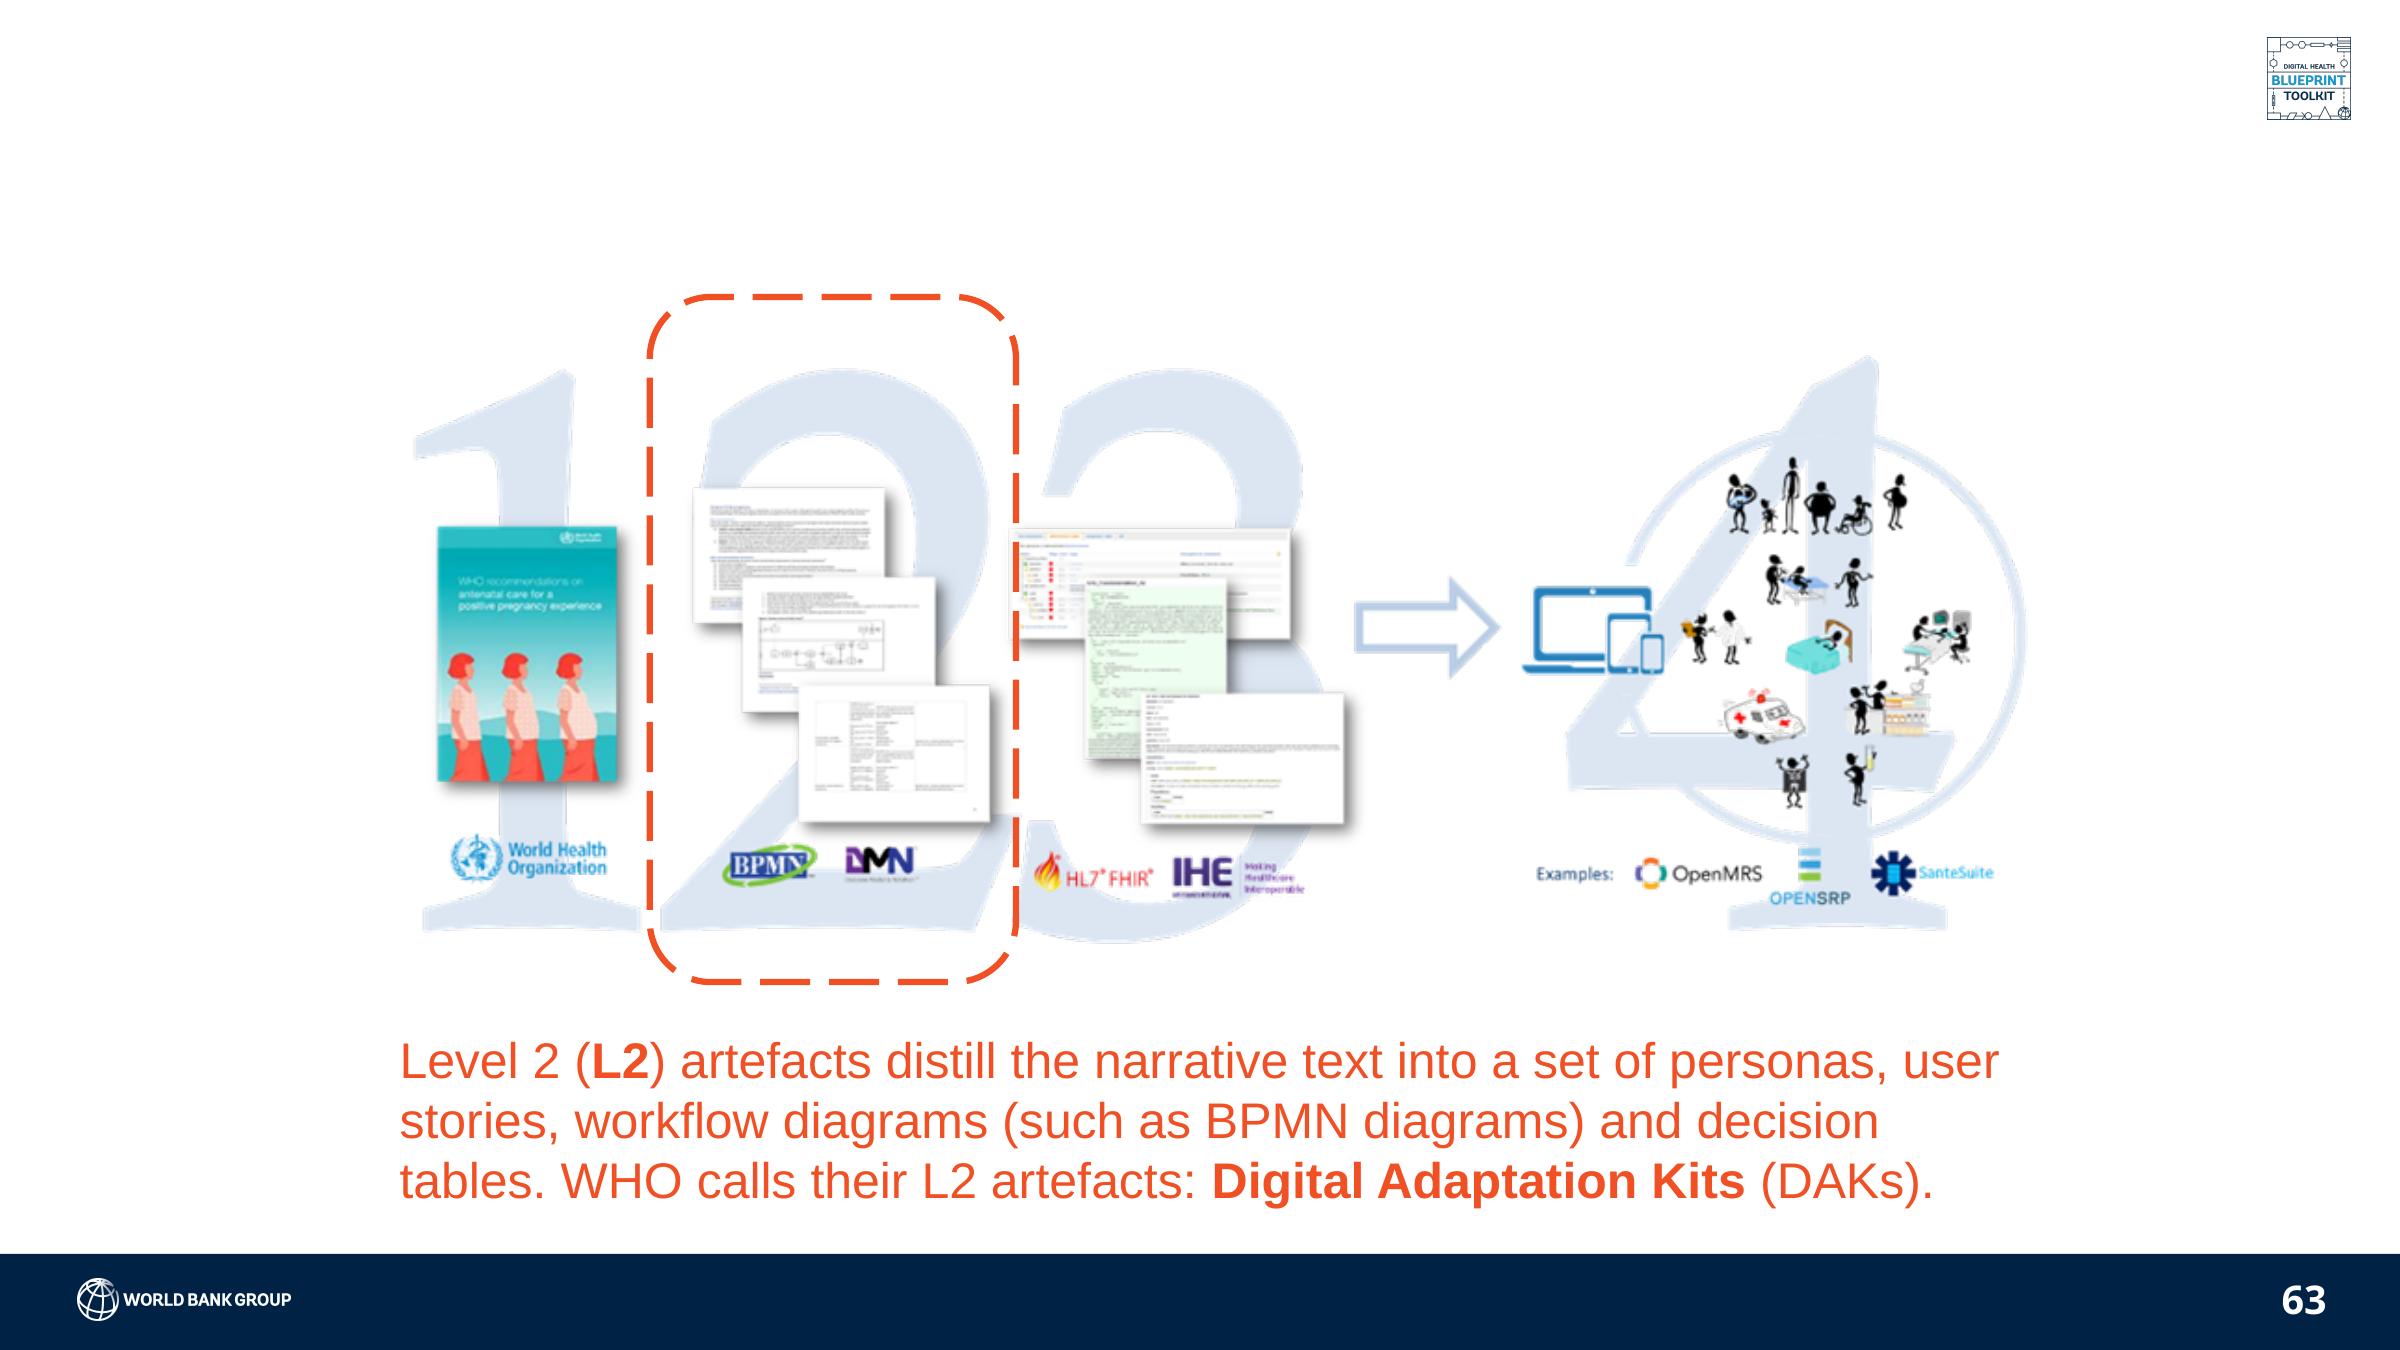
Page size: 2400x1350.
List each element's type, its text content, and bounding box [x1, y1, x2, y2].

text_box Level 2 (L2) artefacts distill the narrative text into a set of personas, user stories, workflow diagrams (such as BPMN diagrams) and decision tables. WHO calls their L2 artefacts: Digital Adaptation Kits (DAKs). [384, 1033, 2039, 1216]
picture [2267, 37, 2351, 120]
slide_number 63 [1790, 1265, 2351, 1338]
picture [77, 1278, 291, 1321]
picture [325, 261, 2143, 1022]
